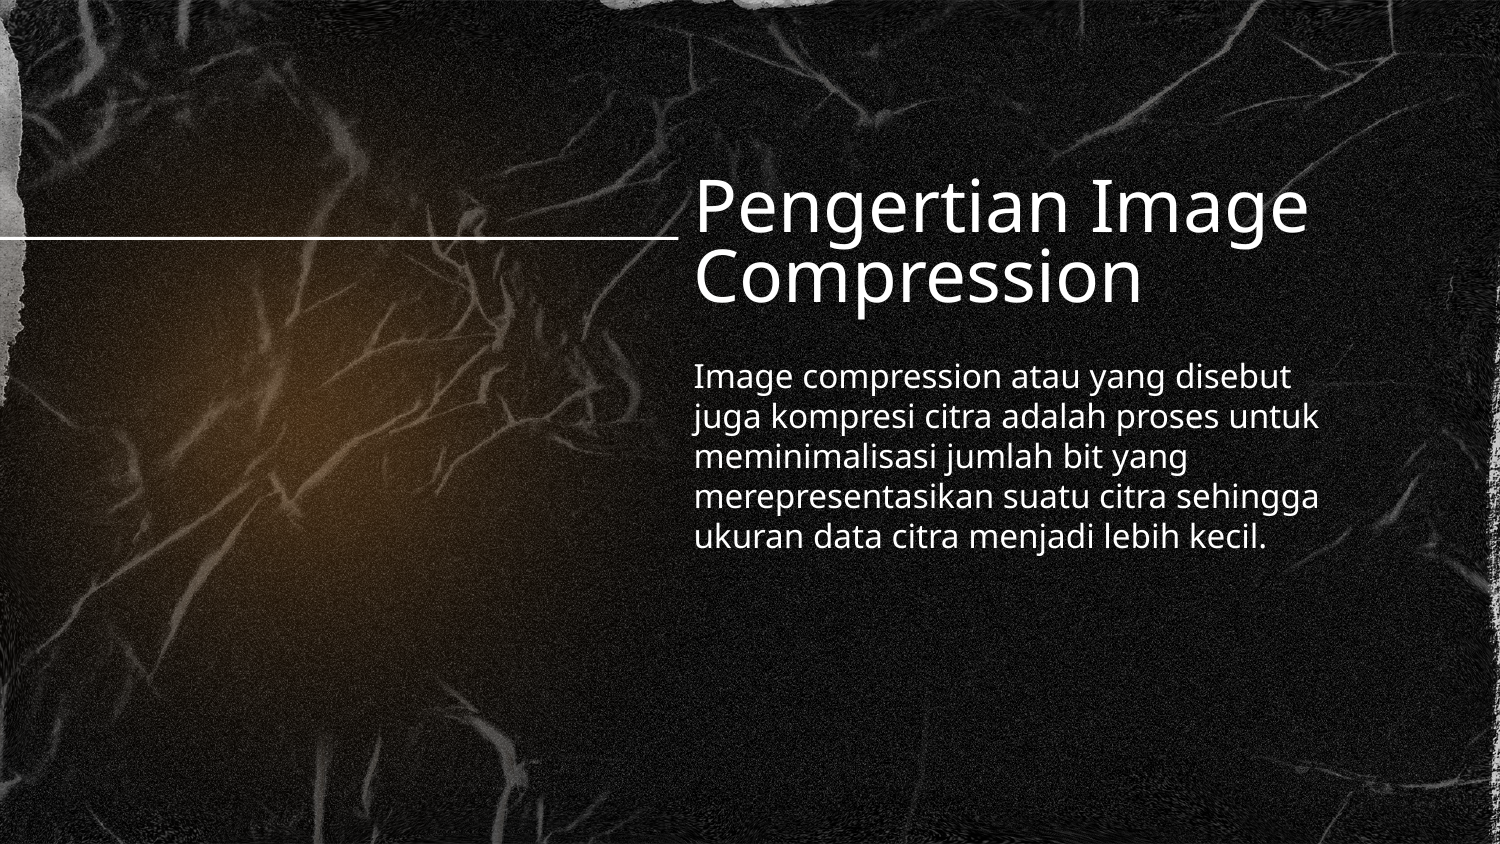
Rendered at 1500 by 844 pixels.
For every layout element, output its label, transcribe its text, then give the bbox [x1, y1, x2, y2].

picture [0, 0, 1500, 844]
title Pengertian Image Compression [678, 145, 1383, 332]
subtitle Image compression atau yang disebut juga kompresi citra adalah proses untuk meminimalisasi jumlah bit yang merepresentasikan suatu citra sehingga ukuran data citra menjadi lebih kecil. [678, 340, 1383, 580]
